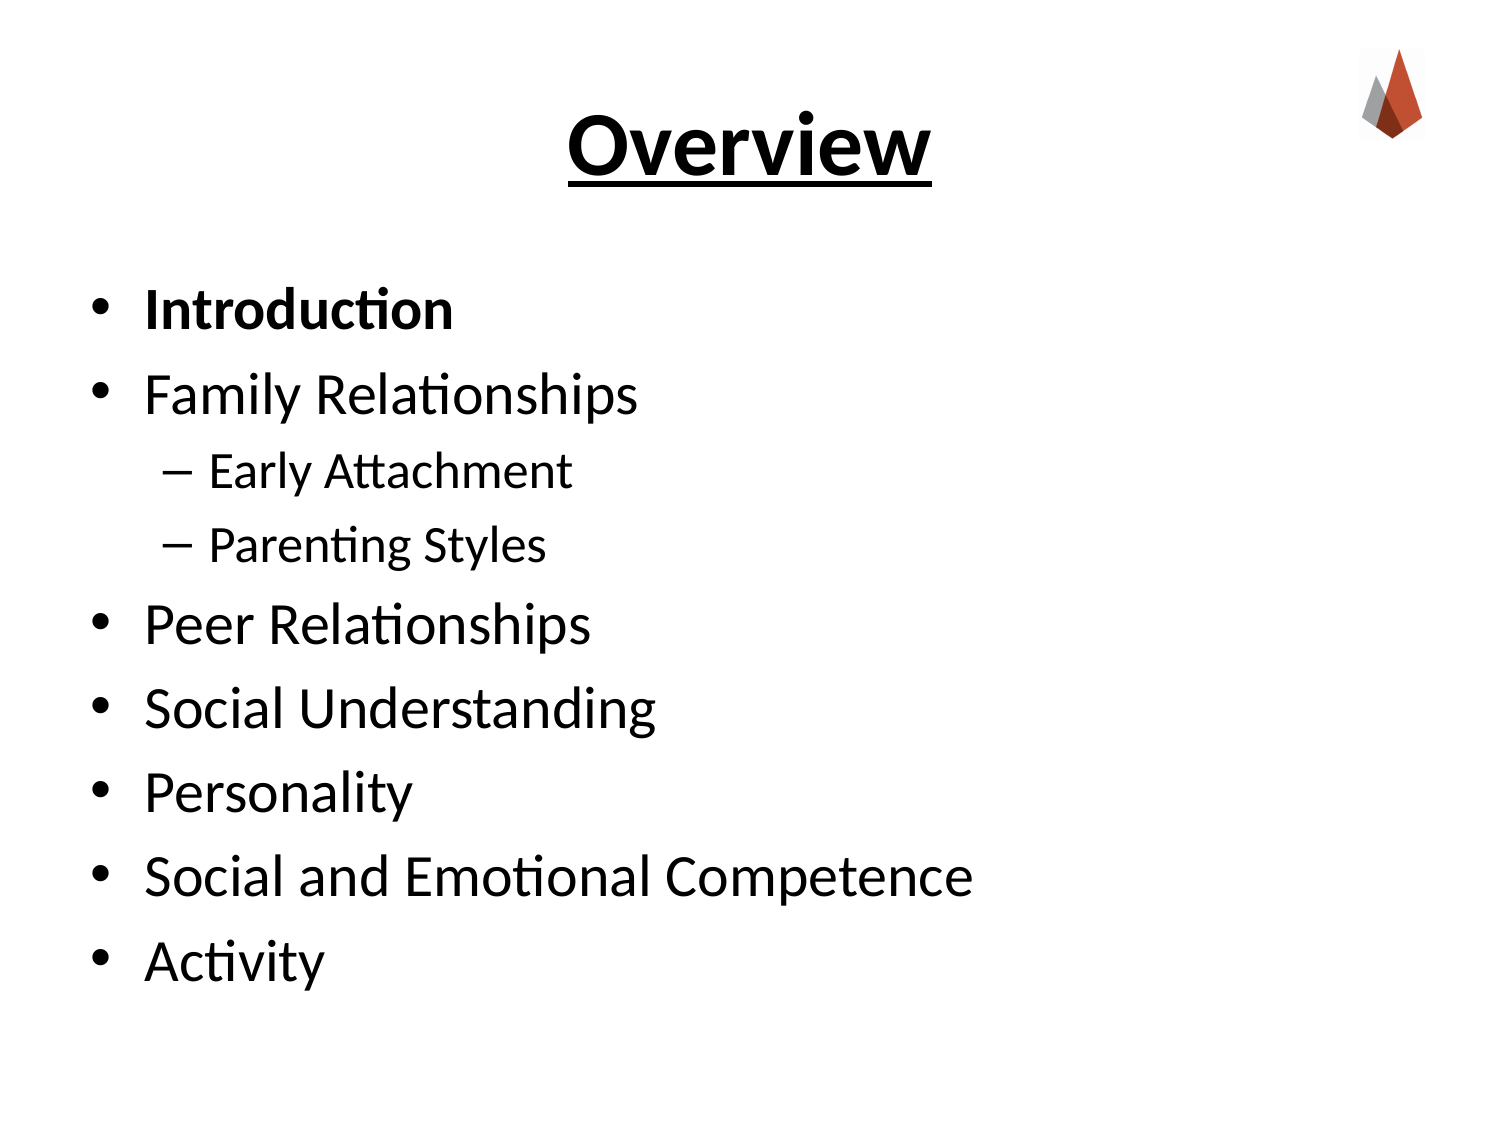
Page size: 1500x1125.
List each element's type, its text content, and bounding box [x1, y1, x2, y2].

list Introduction Family Relationships Early Attachment Parenting Styles Peer Relationships Social Understanding Personality Social and Emotional Competence Activity [75, 262, 1425, 1005]
title Overview [75, 45, 1425, 233]
